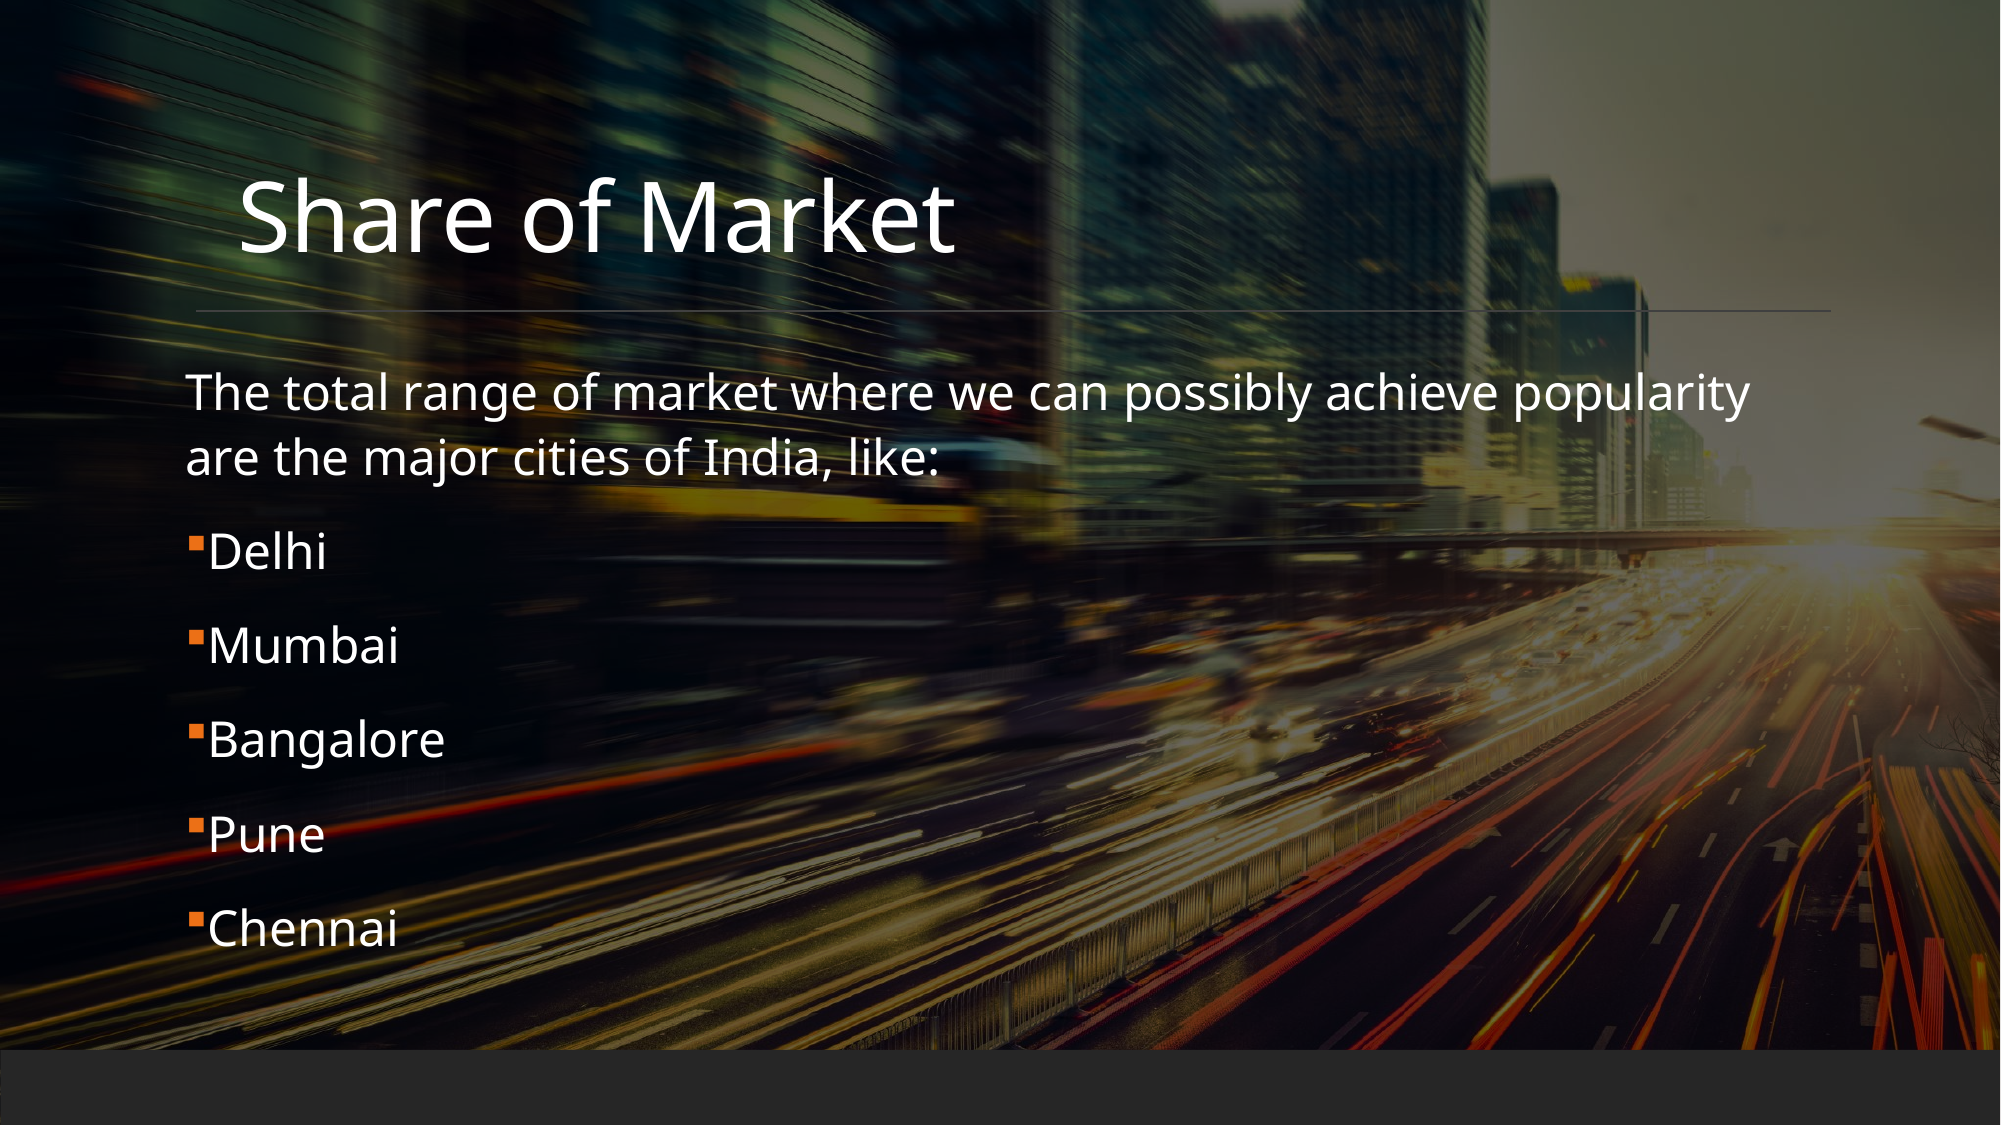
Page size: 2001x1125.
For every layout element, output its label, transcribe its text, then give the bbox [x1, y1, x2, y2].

list The total range of market where we can possibly achieve popularity are the major cities of India, like: Delhi Mumbai Bangalore Pune Chennai [185, 347, 1836, 965]
picture [0, 0, 2001, 1125]
title Share of Market [222, 43, 1873, 282]
